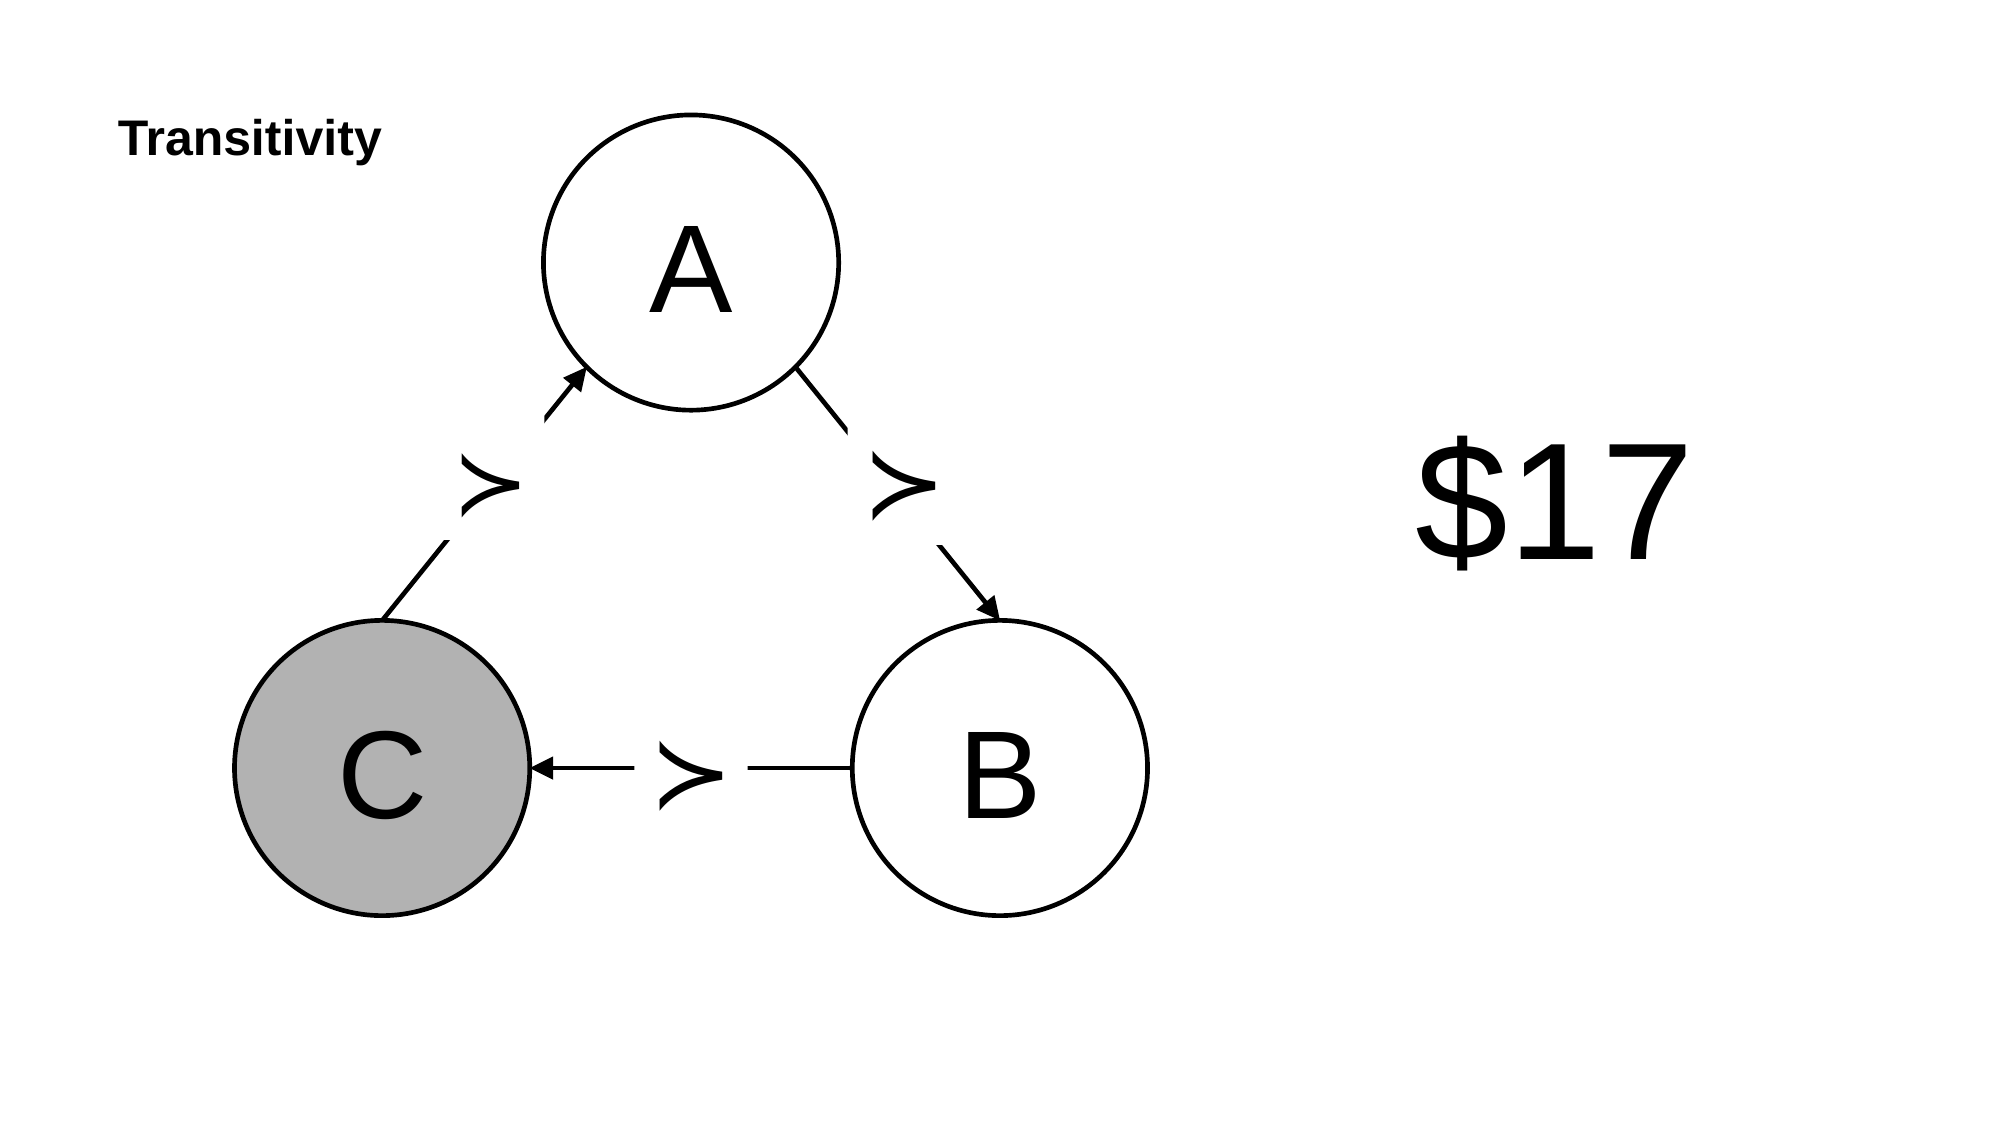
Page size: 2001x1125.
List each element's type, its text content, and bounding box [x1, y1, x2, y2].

text_box $17 [1401, 385, 1710, 601]
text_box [795, 366, 1001, 621]
text_box C [233, 619, 531, 917]
title Transitivity [102, 96, 1797, 174]
text_box A [542, 174, 840, 412]
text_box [382, 366, 587, 621]
text_box ≻ [634, 699, 748, 767]
text_box ≻ [634, 769, 748, 835]
text_box B [851, 619, 1149, 917]
